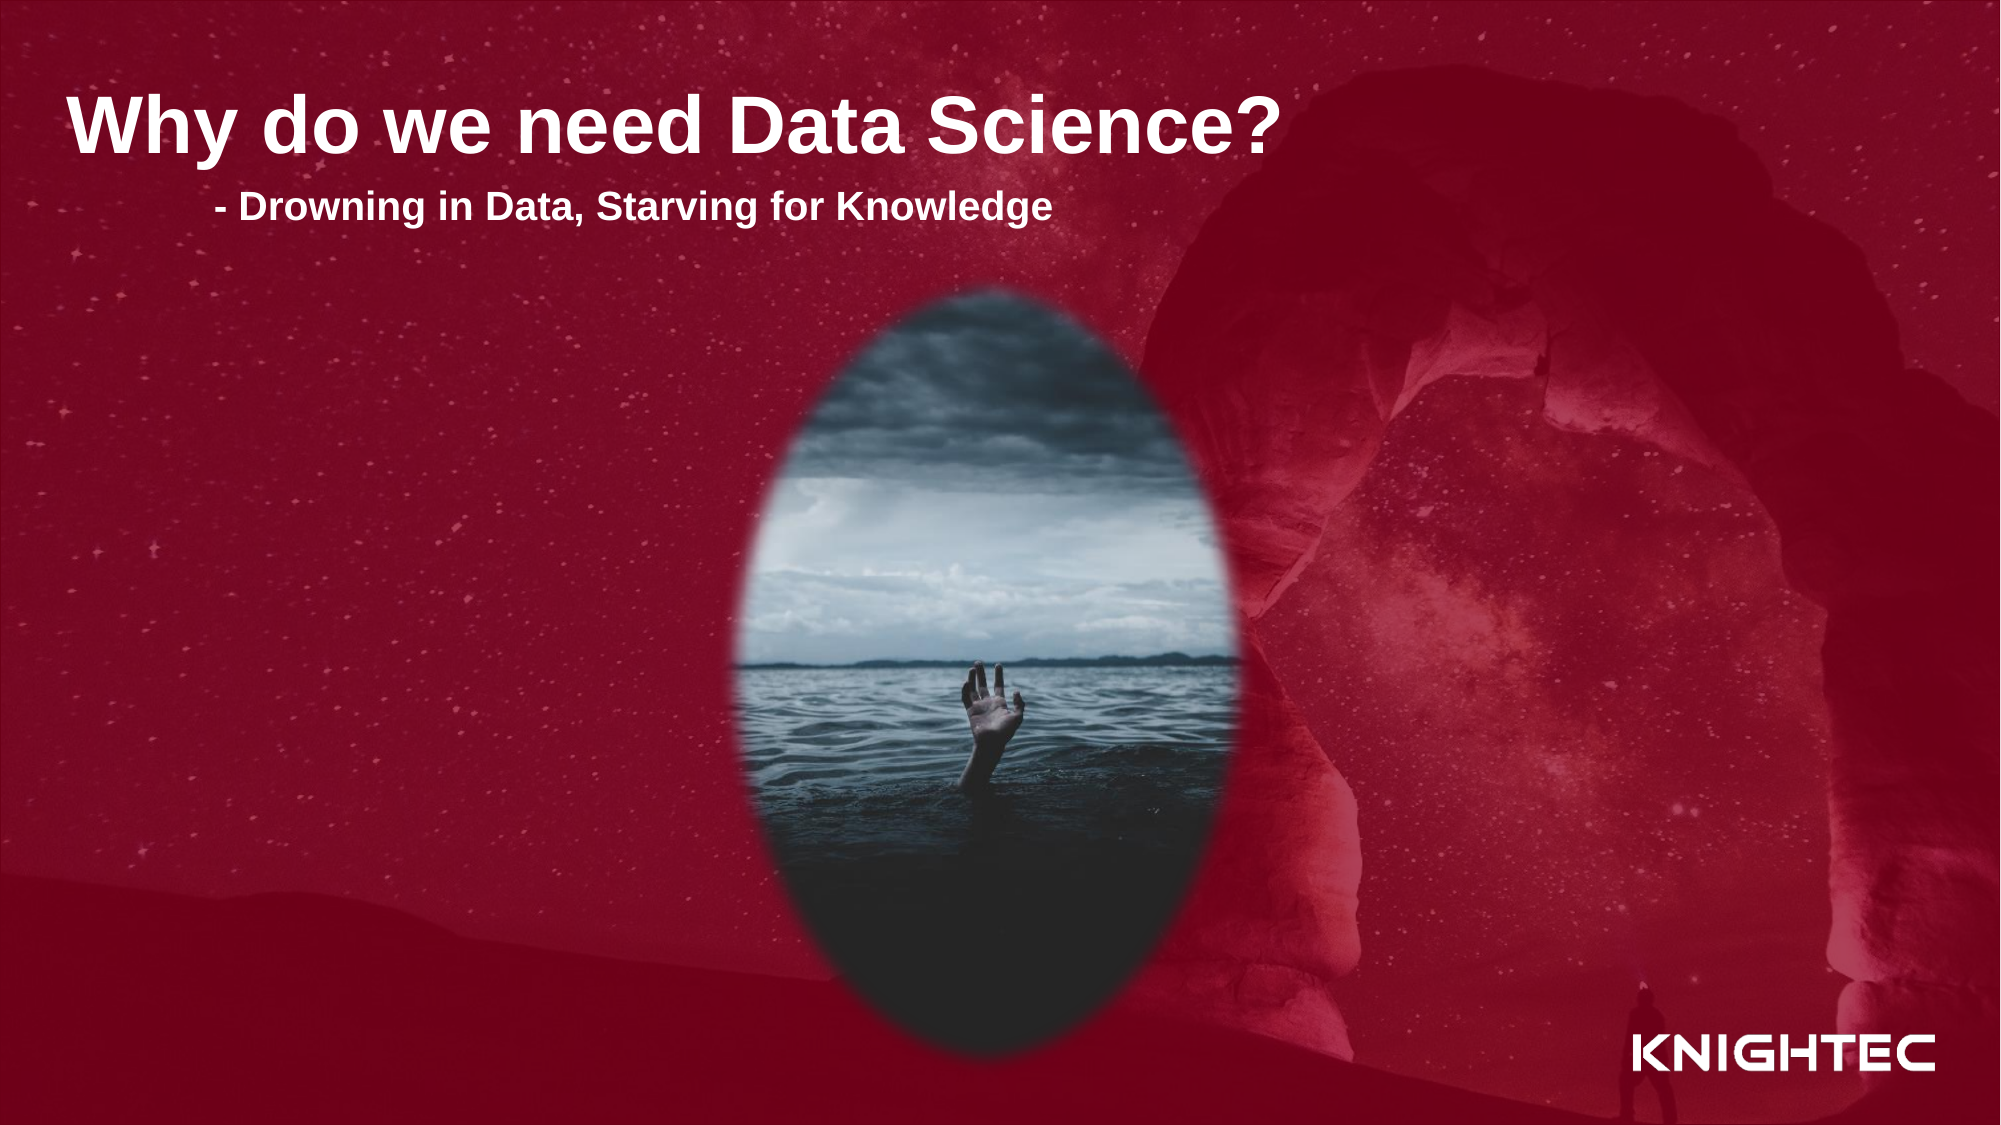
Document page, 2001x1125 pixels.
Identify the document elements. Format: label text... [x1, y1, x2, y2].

picture [1622, 1024, 1944, 1082]
title Why do we need Data Science? - Drowning in Data, Starving for Knowledge [51, 75, 1851, 242]
picture [717, 270, 1256, 1078]
